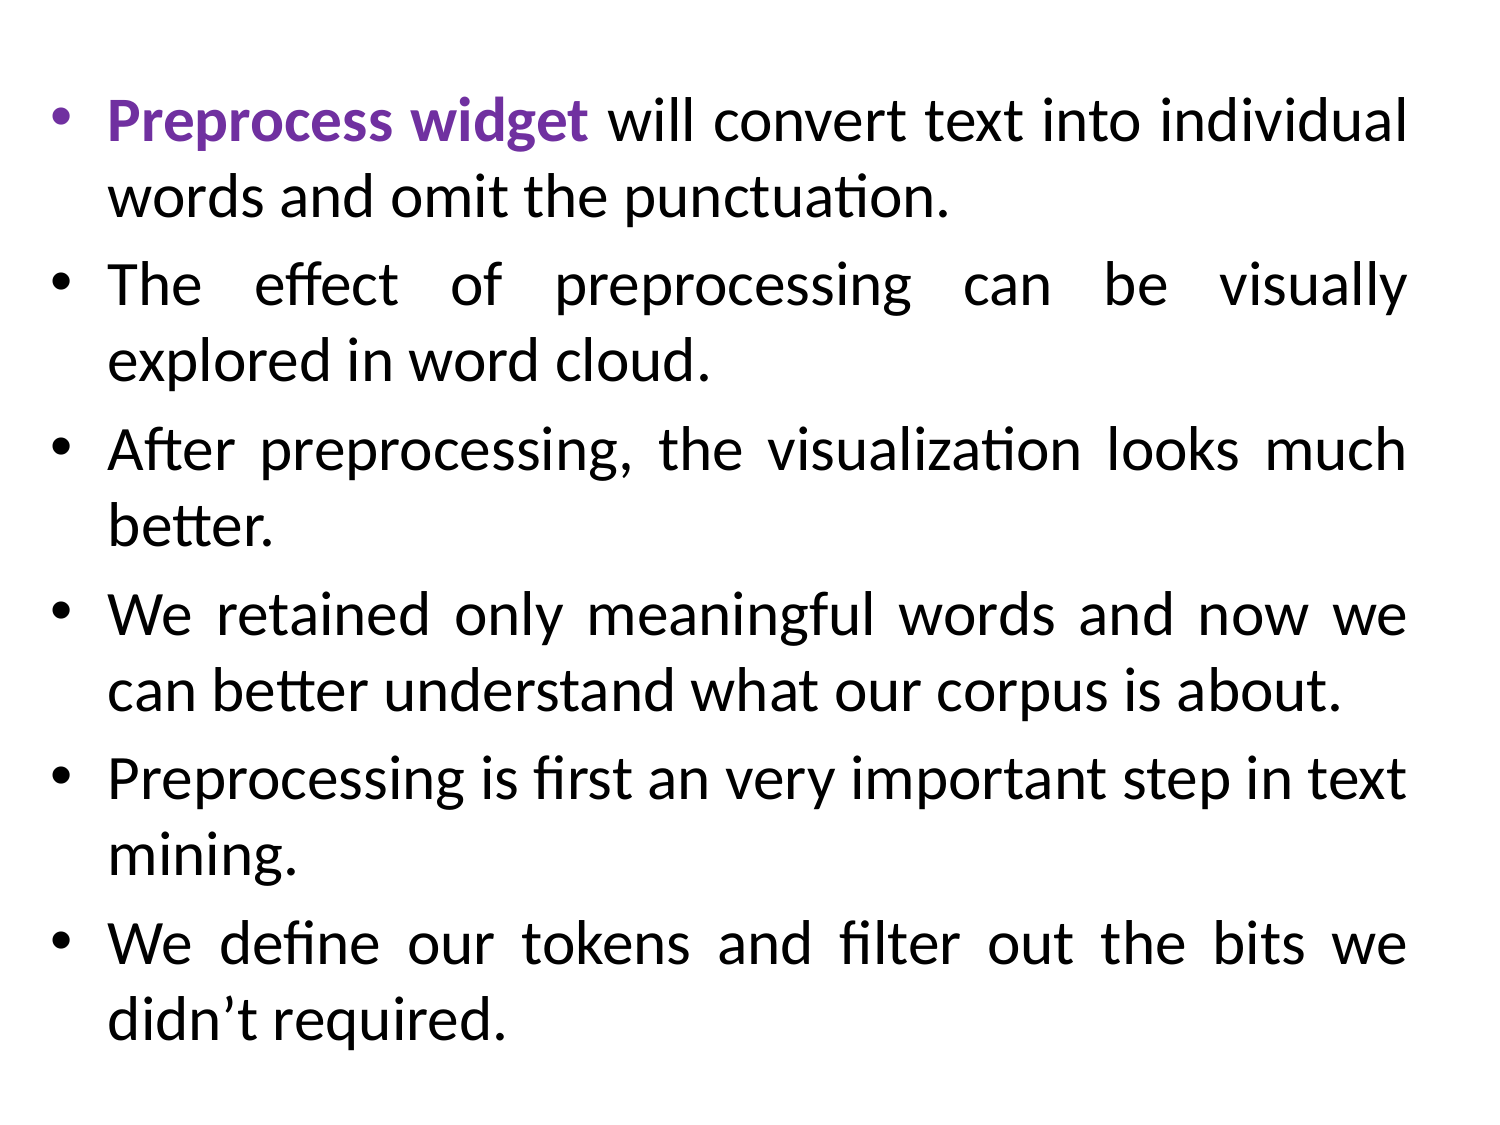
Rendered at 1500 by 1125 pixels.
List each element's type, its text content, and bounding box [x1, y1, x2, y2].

list Preprocess widget will convert text into individual words and omit the punctuation. The effect of preprocessing can be visually explored in word cloud. After preprocessing, the visualization looks much better. We retained only meaningful words and now we can better understand what our corpus is about. Preprocessing is first an very important step in text mining. We define our tokens and filter out the bits we didn’t required. [35, 70, 1425, 1079]
